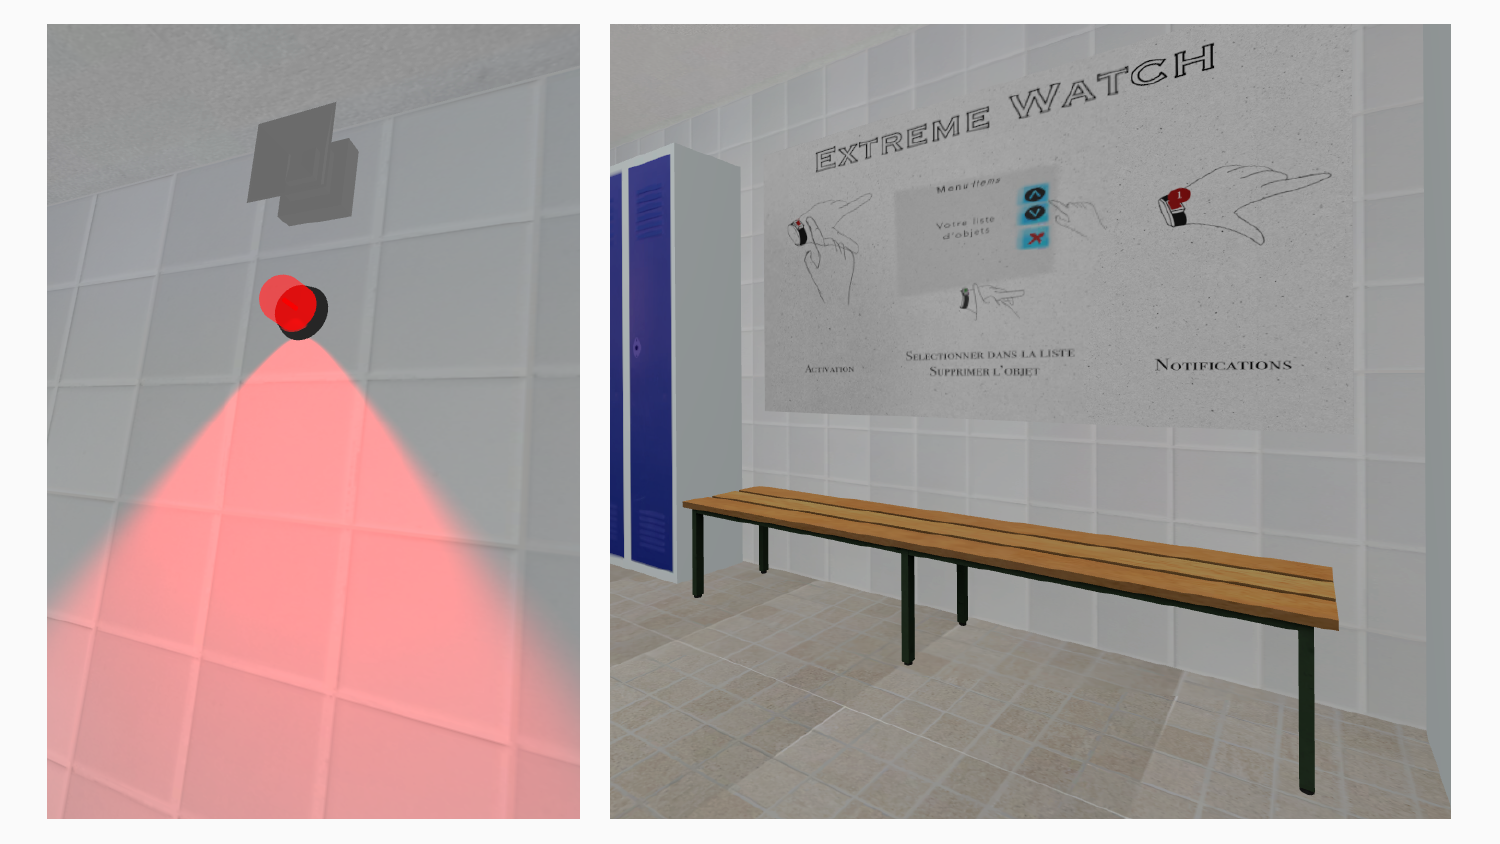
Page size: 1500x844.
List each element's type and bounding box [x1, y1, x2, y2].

picture [610, 24, 1451, 819]
picture [46, 24, 580, 819]
